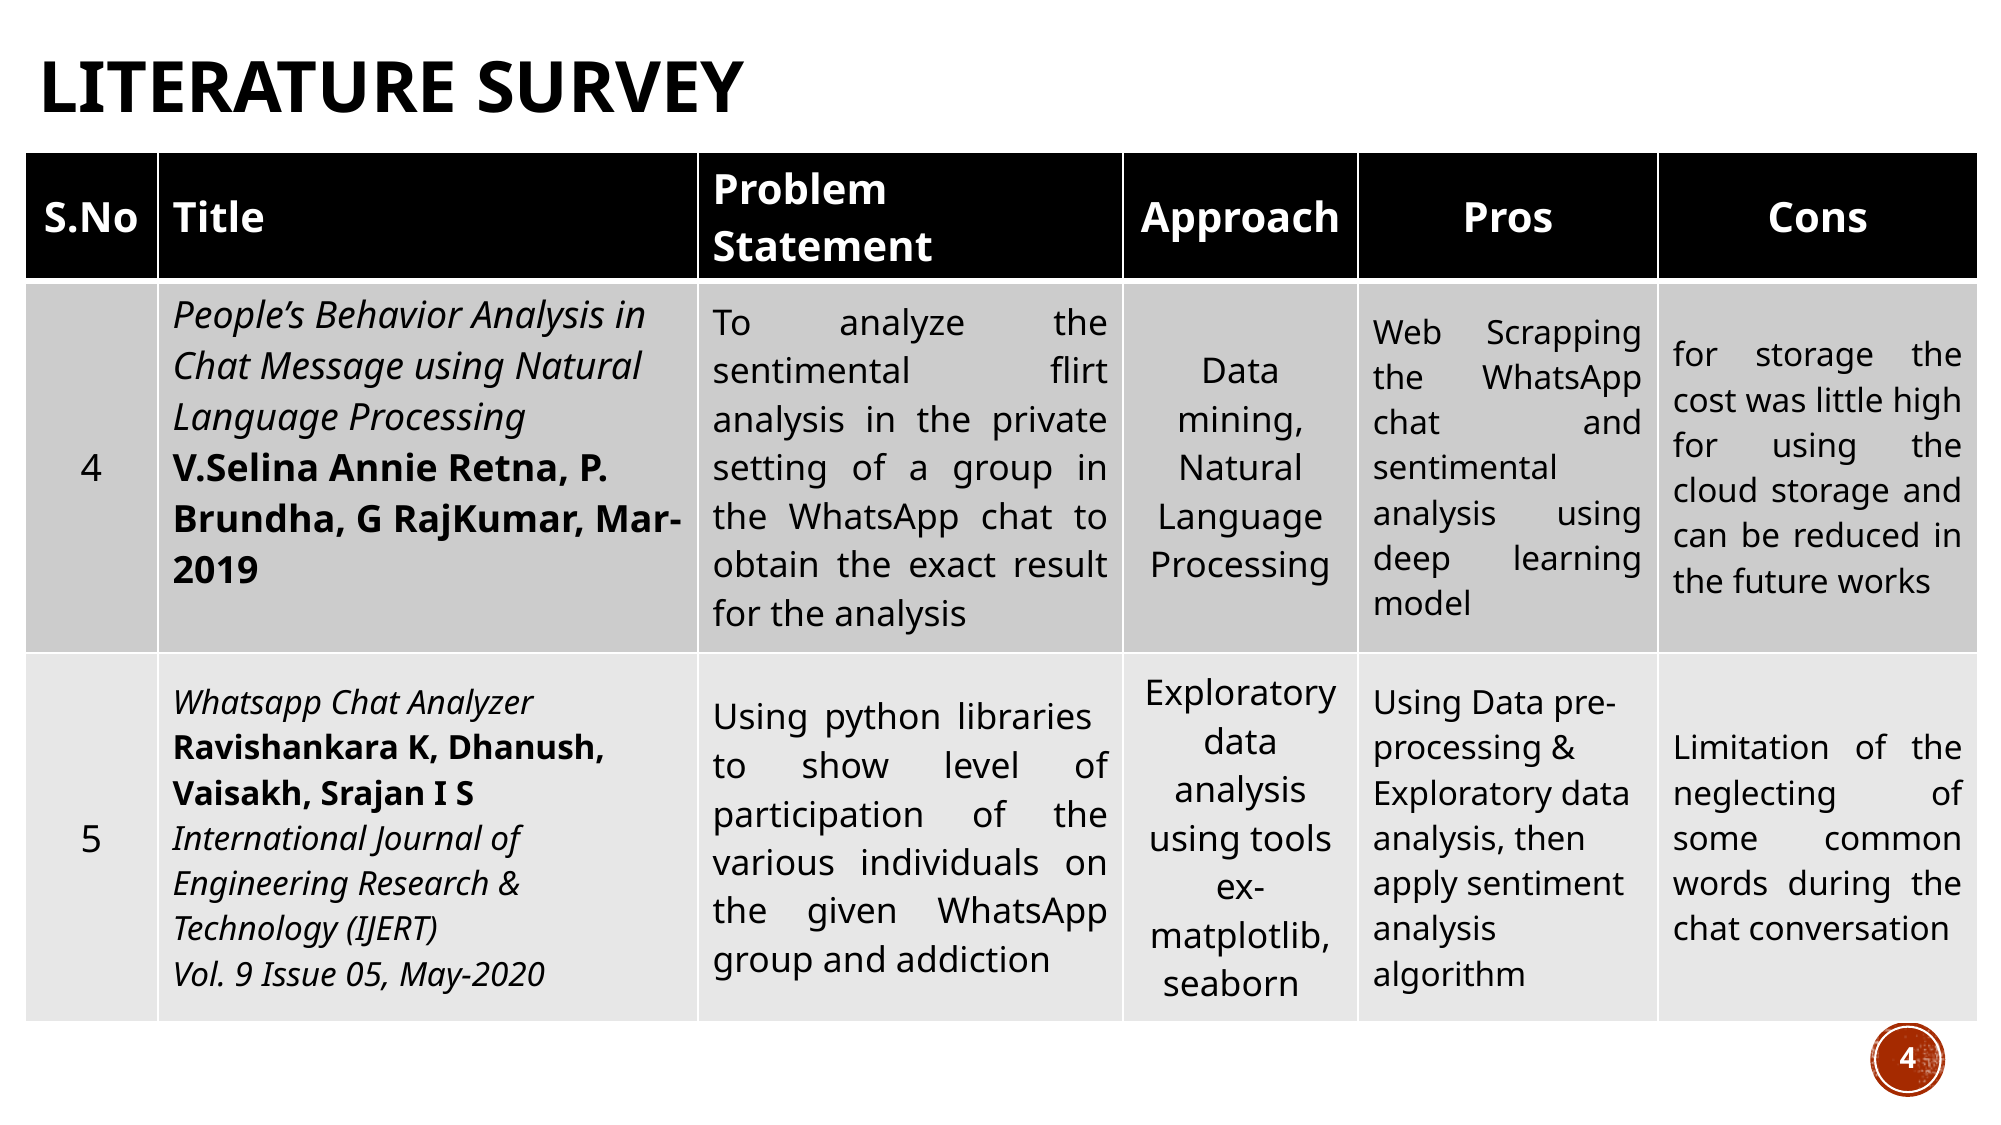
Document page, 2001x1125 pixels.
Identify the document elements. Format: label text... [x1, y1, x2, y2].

title Literature Survey [23, 5, 801, 169]
table_header Title [159, 169, 697, 278]
slide_number 4 [1855, 1028, 1961, 1089]
table_cell Exploratory data analysis using tools ex- matplotlib, seaborn [1124, 654, 1357, 1021]
table_header S.No [26, 169, 157, 278]
table_cell People’s Behavior Analysis in Chat Message using Natural Language Processing V.Selina Annie Retna, P. Brundha, G RajKumar, Mar-2019 [159, 284, 697, 652]
table_header Cons [1659, 153, 1977, 278]
table_cell 4 [26, 284, 157, 652]
table_cell To analyze the sentimental flirt analysis in the private setting of a group in the WhatsApp chat to obtain the exact result for the analysis [699, 284, 1122, 652]
table_cell for storage the cost was little high for using the cloud storage and can be reduced in the future works [1659, 284, 1977, 652]
table_cell Whatsapp Chat Analyzer Ravishankara K, Dhanush, Vaisakh, Srajan I S International Journal of Engineering Research & Technology (IJERT) Vol. 9 Issue 05, May-2020 [159, 654, 697, 1021]
table_cell 5 [26, 654, 157, 1021]
table_cell Using Data pre-processing & Exploratory data analysis, then apply sentiment analysis algorithm [1359, 654, 1657, 1021]
table_header Problem Statement [699, 153, 1122, 278]
table_cell Data mining, Natural Language Processing [1124, 284, 1357, 652]
table_header Pros [1359, 153, 1657, 278]
table_cell Limitation of the neglecting of some common words during the chat conversation [1659, 654, 1977, 1021]
table_cell Using python libraries to show level of participation of the various individuals on the given WhatsApp group and addiction [699, 654, 1122, 1021]
table_cell Web Scrapping the WhatsApp chat and sentimental analysis using deep learning model [1359, 284, 1657, 652]
table_header Approach [1124, 153, 1357, 278]
